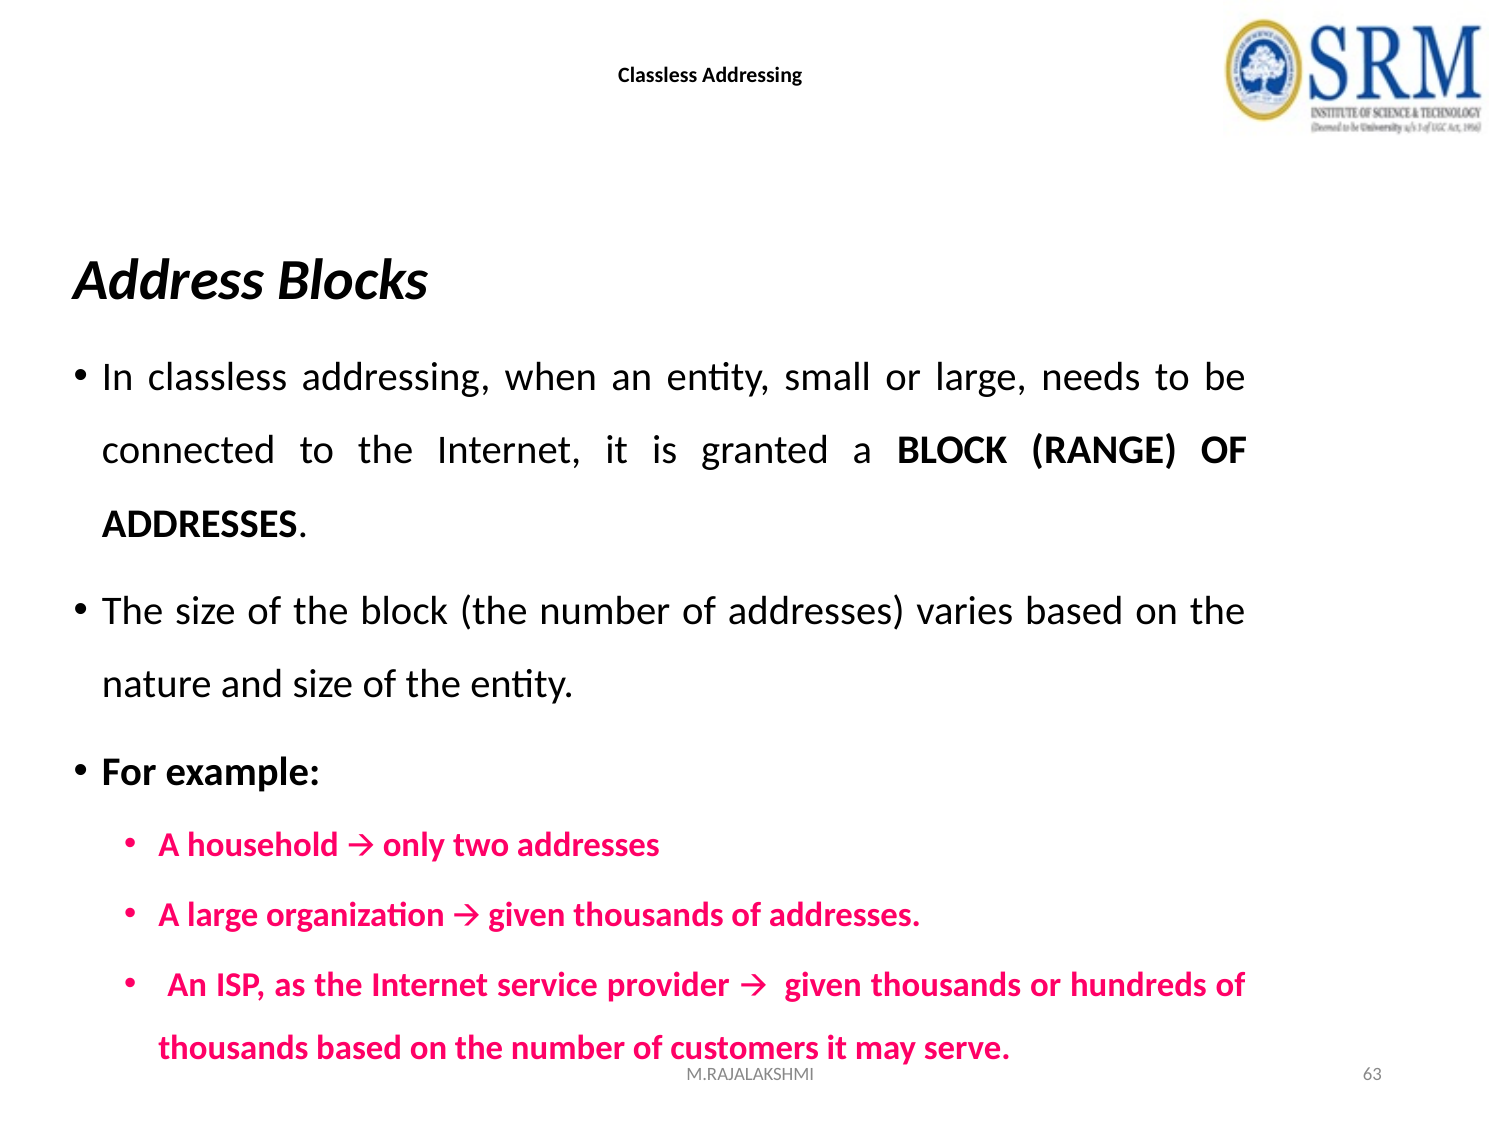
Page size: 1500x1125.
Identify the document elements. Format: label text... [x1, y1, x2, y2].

slide_number ‹#› [1059, 1042, 1397, 1103]
list Address Blocks In classless addressing, when an entity, small or large, needs to be connected to the Internet, it is granted a BLOCK (RANGE) OF ADDRESSES. The size of the block (the number of addresses) varies based on the nature and size of the entity. For example: A household 🡪 only two addresses A large organization 🡪 given thousands of addresses. An ISP, as the Internet service provider 🡪 given thousands or hundreds of thousands based on the number of customers it may serve. [58, 199, 1263, 1079]
title Classless Addressing [29, 7, 1397, 147]
footer M.RAJALAKSHMI [496, 1042, 1004, 1103]
picture [1223, 0, 1489, 149]
